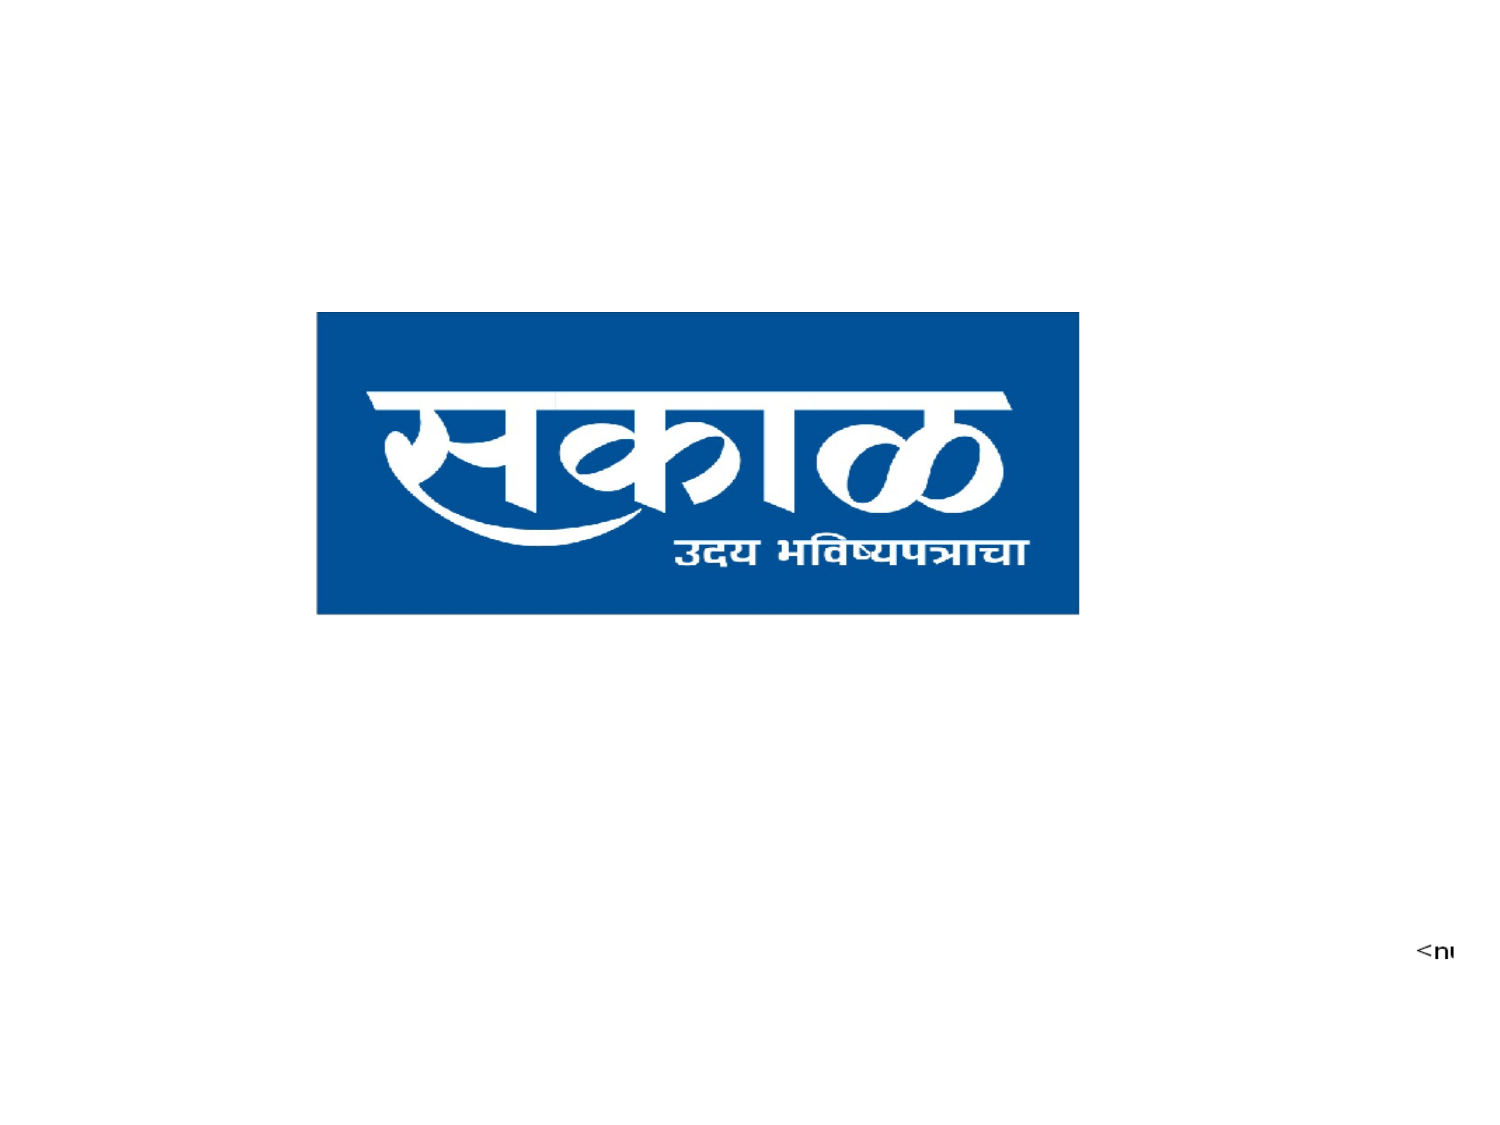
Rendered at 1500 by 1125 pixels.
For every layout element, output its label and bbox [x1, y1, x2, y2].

picture [99, 312, 1472, 976]
